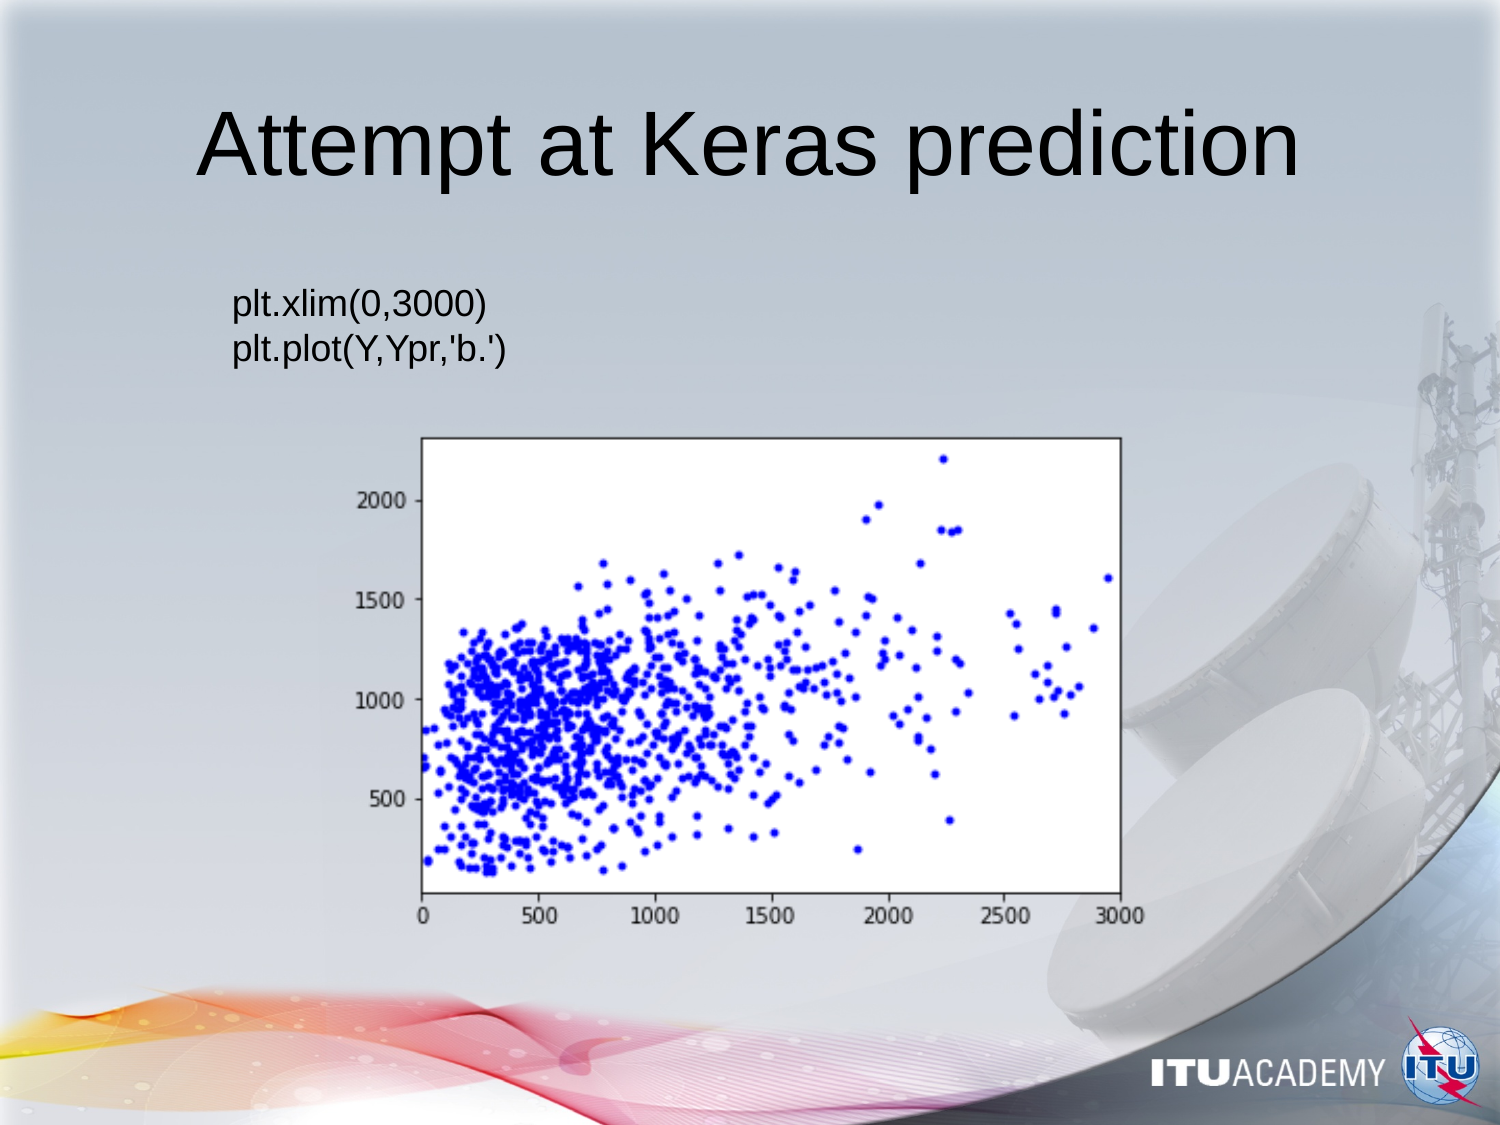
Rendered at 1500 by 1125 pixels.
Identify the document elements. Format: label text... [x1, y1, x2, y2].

picture [0, 0, 1500, 1125]
text_box plt.xlim(0,3000) plt.plot(Y,Ypr,'b.') [224, 271, 516, 377]
title Attempt at Keras prediction [74, 44, 1426, 234]
